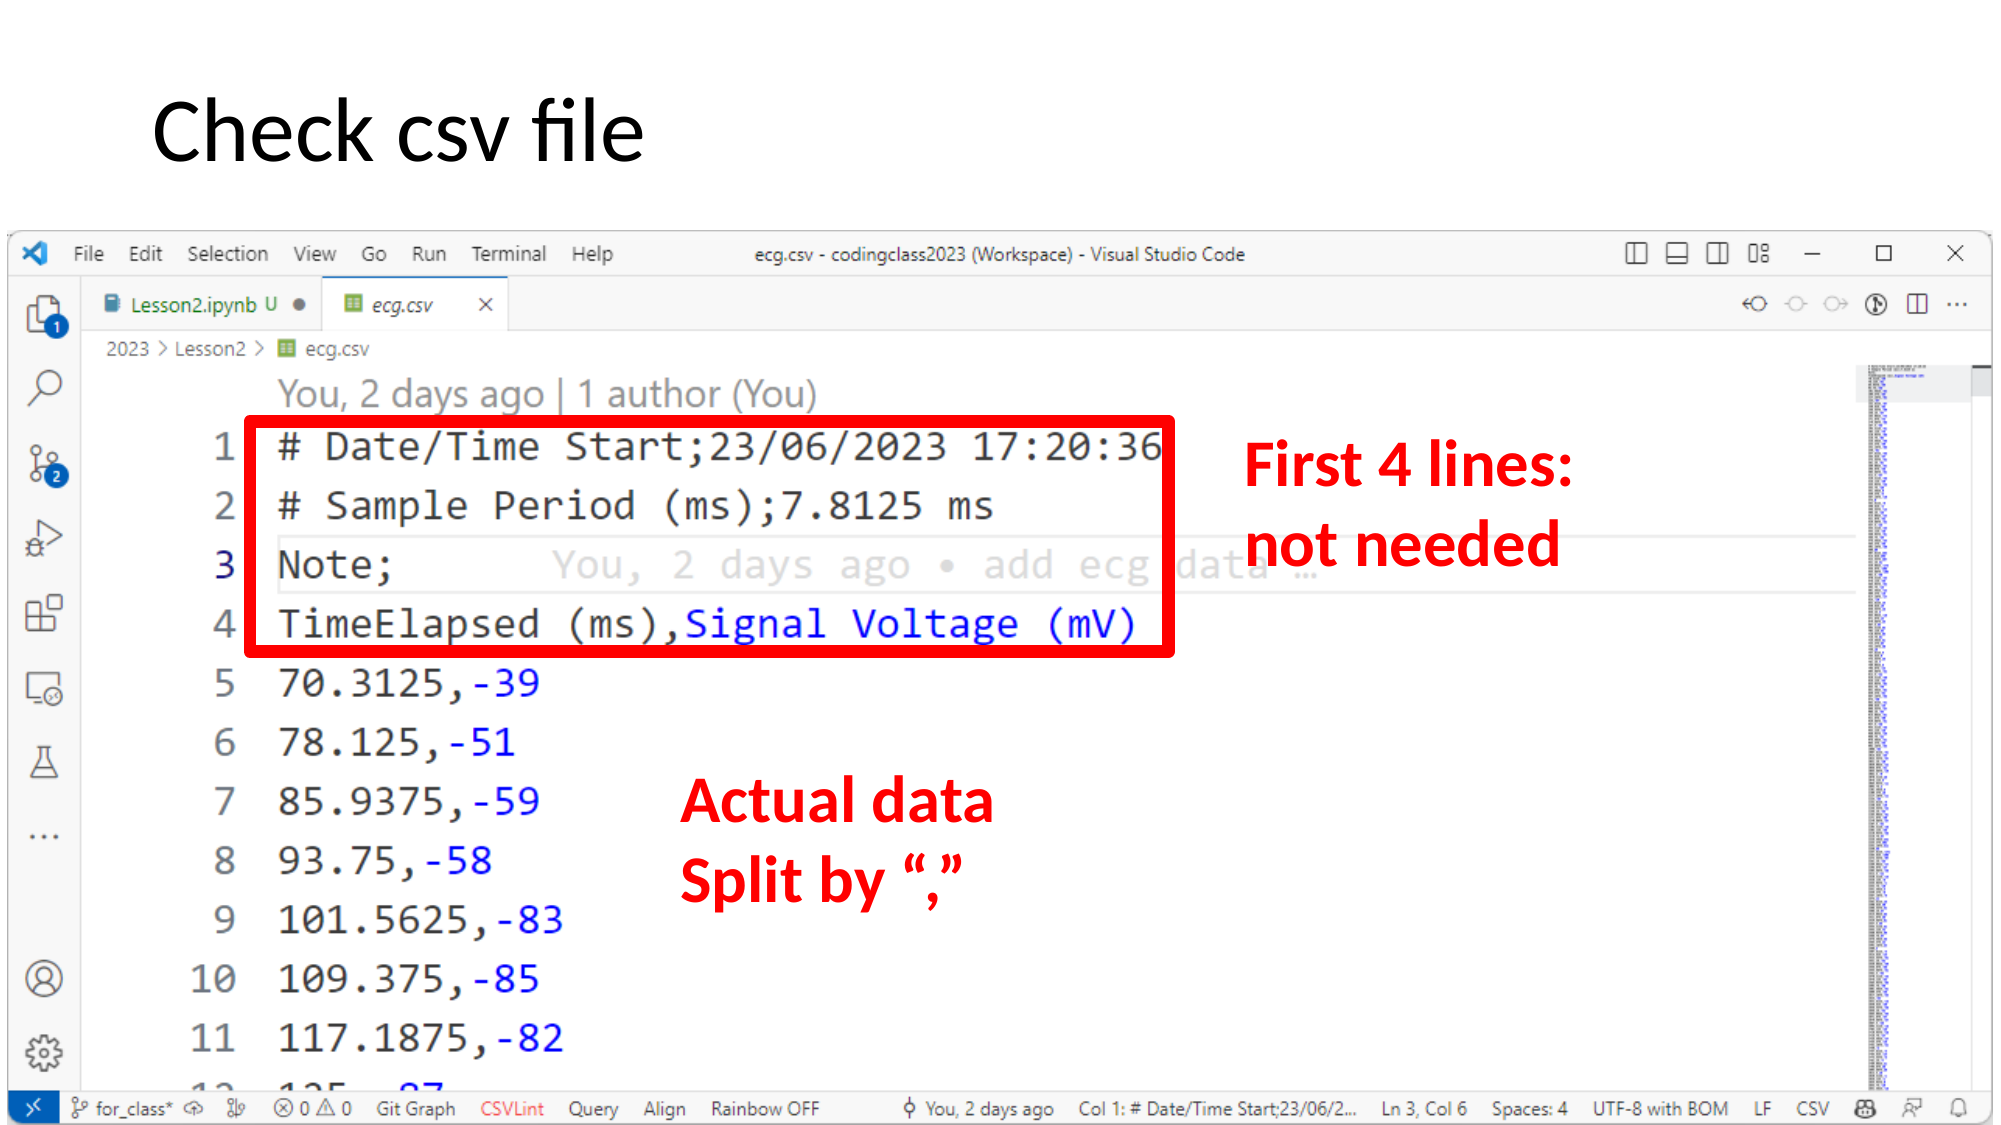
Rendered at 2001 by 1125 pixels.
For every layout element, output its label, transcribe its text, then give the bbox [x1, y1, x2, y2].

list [7, 230, 1993, 1125]
title Check csv file [137, 59, 1863, 205]
